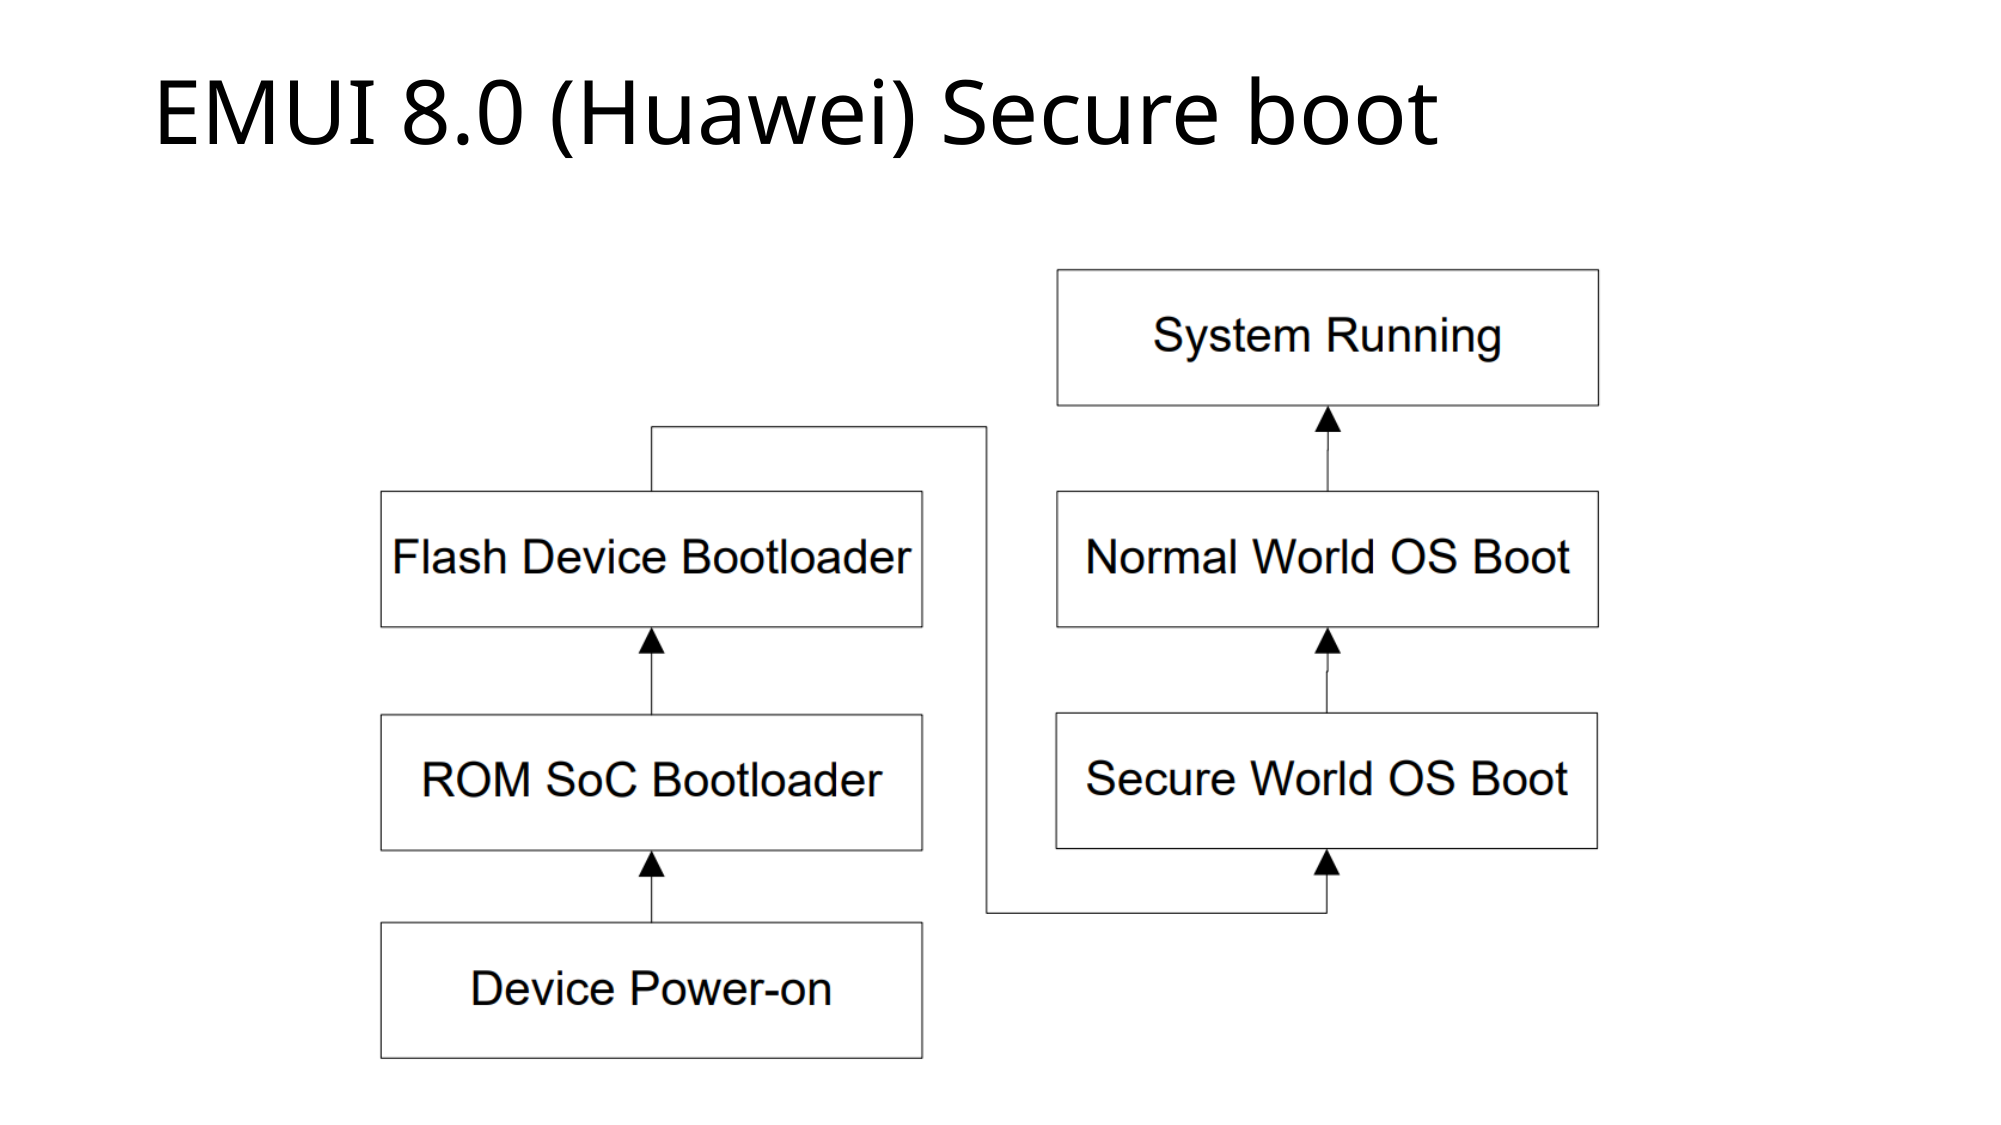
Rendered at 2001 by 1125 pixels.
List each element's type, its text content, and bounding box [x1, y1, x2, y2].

picture [224, 251, 1794, 1107]
title EMUI 8.0 (Huawei) Secure boot [137, 59, 1863, 172]
